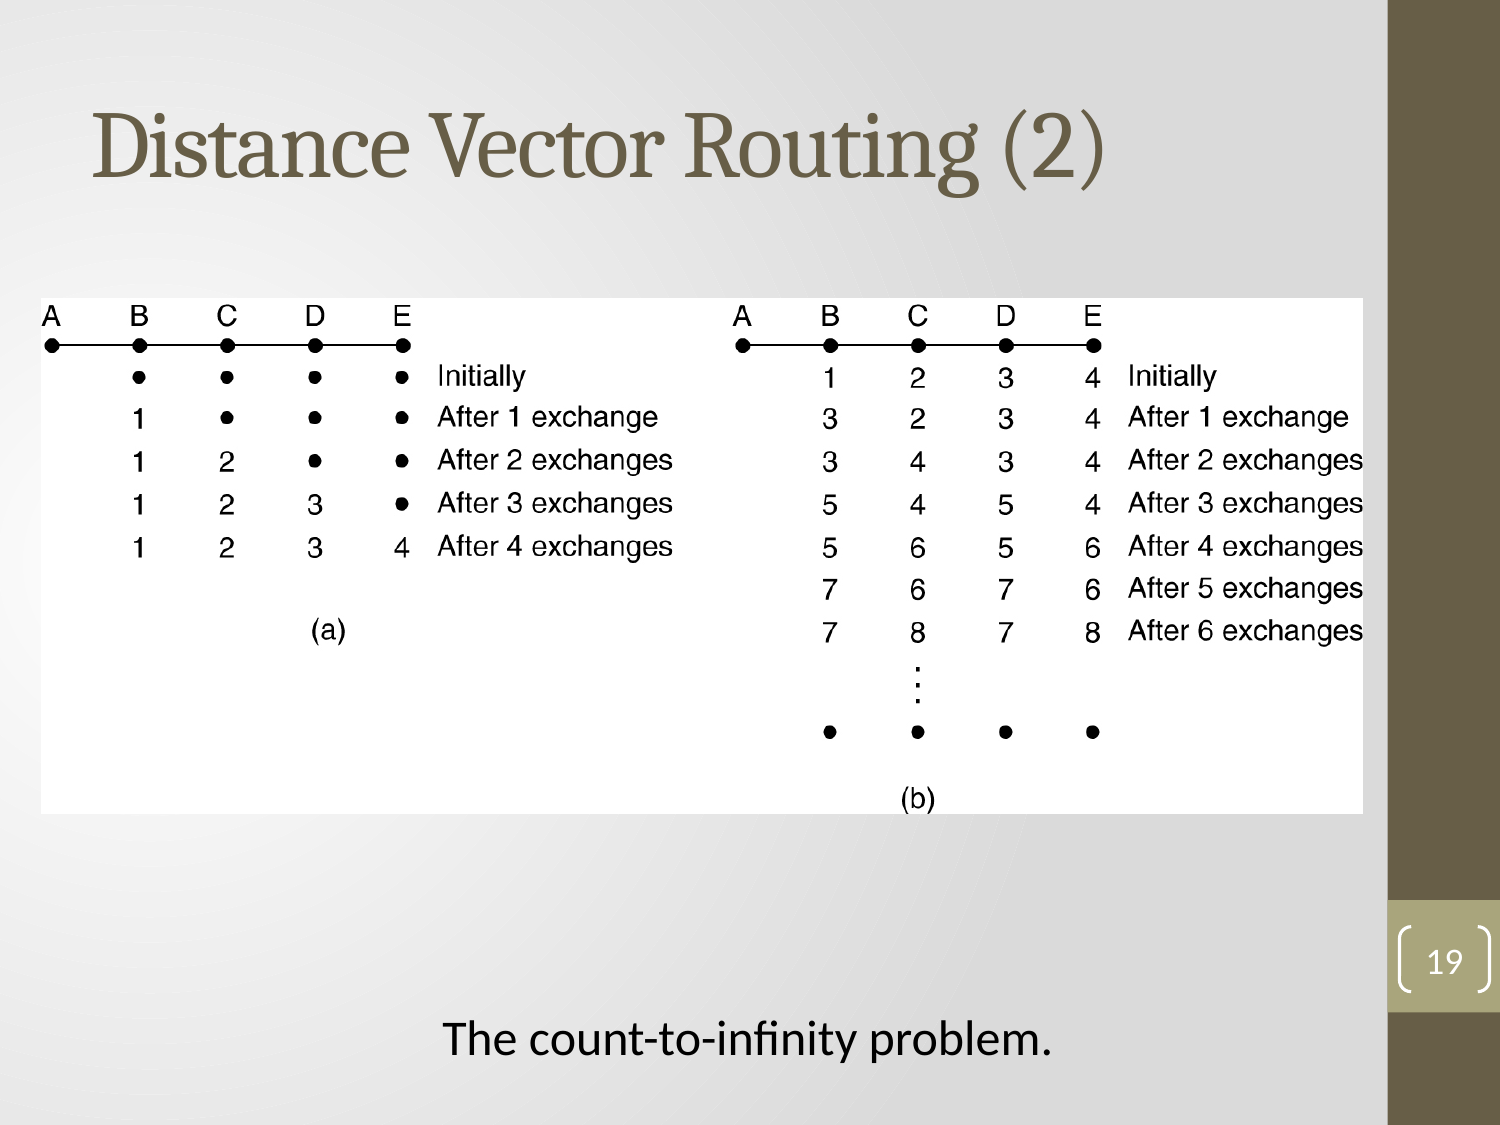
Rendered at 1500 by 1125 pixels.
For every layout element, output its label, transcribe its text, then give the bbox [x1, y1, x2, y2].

title Distance Vector Routing (2) [75, 45, 1325, 233]
slide_number 19 [1397, 925, 1492, 994]
picture [40, 297, 1364, 814]
text_box The count-to-infinity problem. [221, 997, 1274, 1073]
